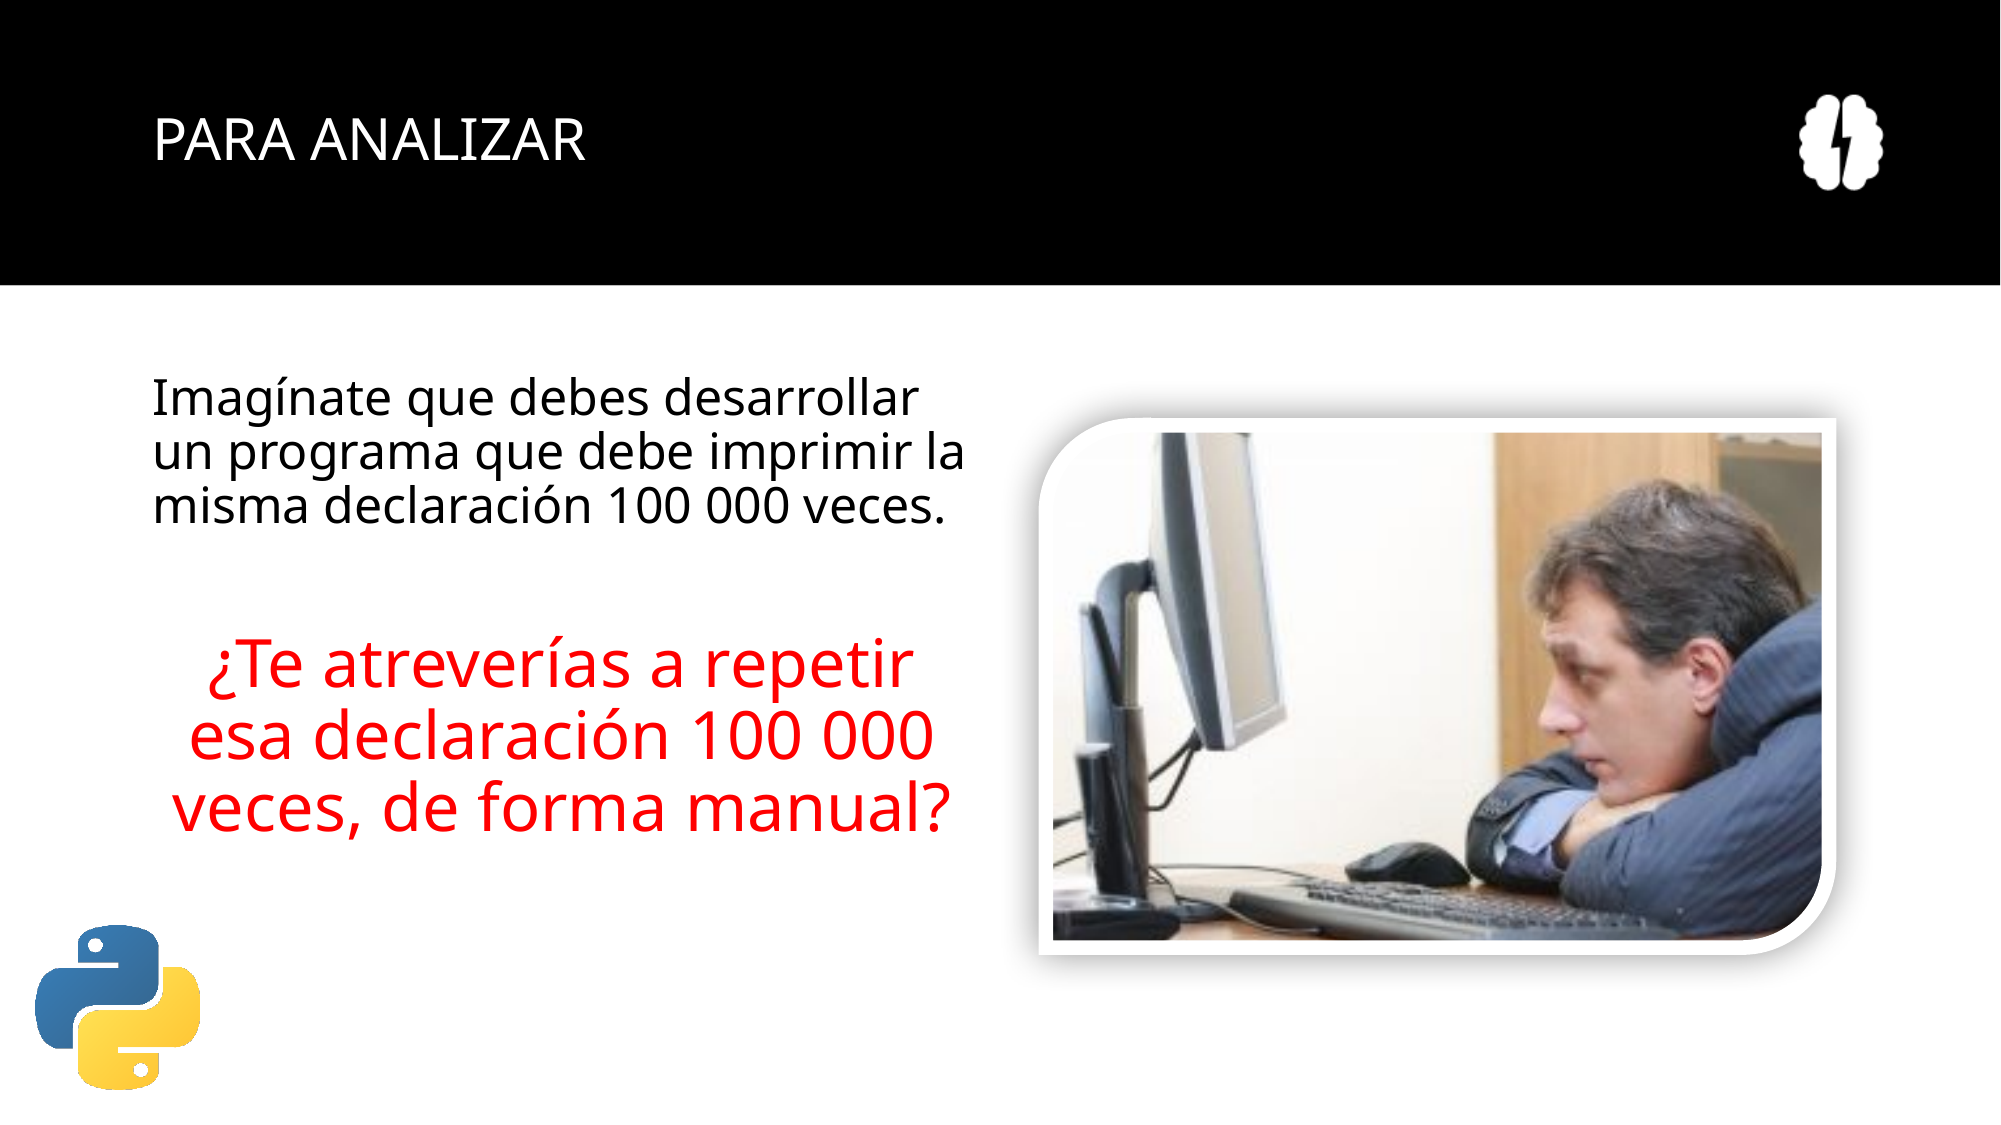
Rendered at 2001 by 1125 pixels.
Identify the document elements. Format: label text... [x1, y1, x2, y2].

list Imagínate que debes desarrollar un programa que debe imprimir la misma declaración 100 000 veces. ¿Te atreverías a repetir esa declaración 100 000 veces, de forma manual? [137, 364, 988, 1009]
title PARA ANALIZAR [137, 89, 1682, 194]
picture [0, 0, 2001, 1125]
